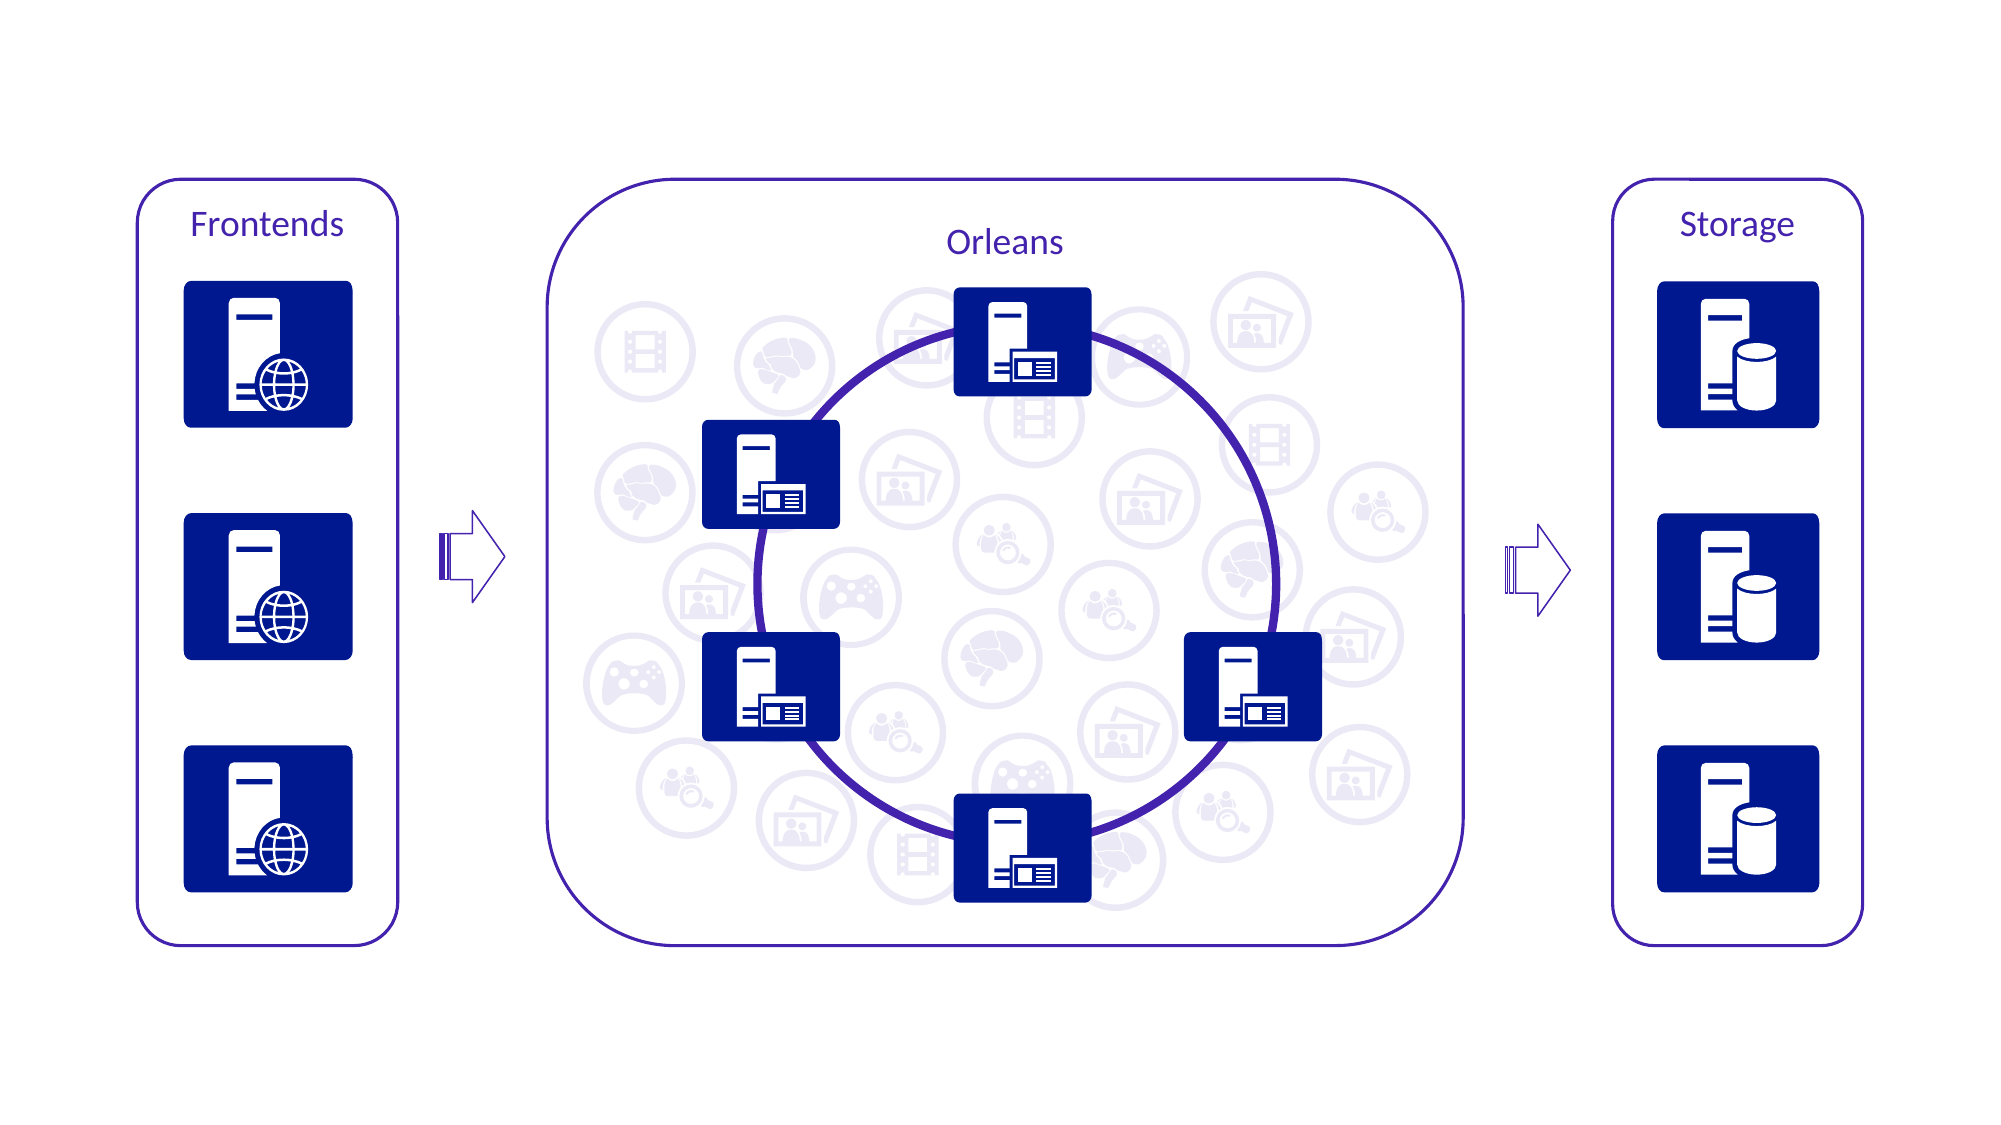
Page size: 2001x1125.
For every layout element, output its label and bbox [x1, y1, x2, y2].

text_box [137, 179, 1863, 946]
